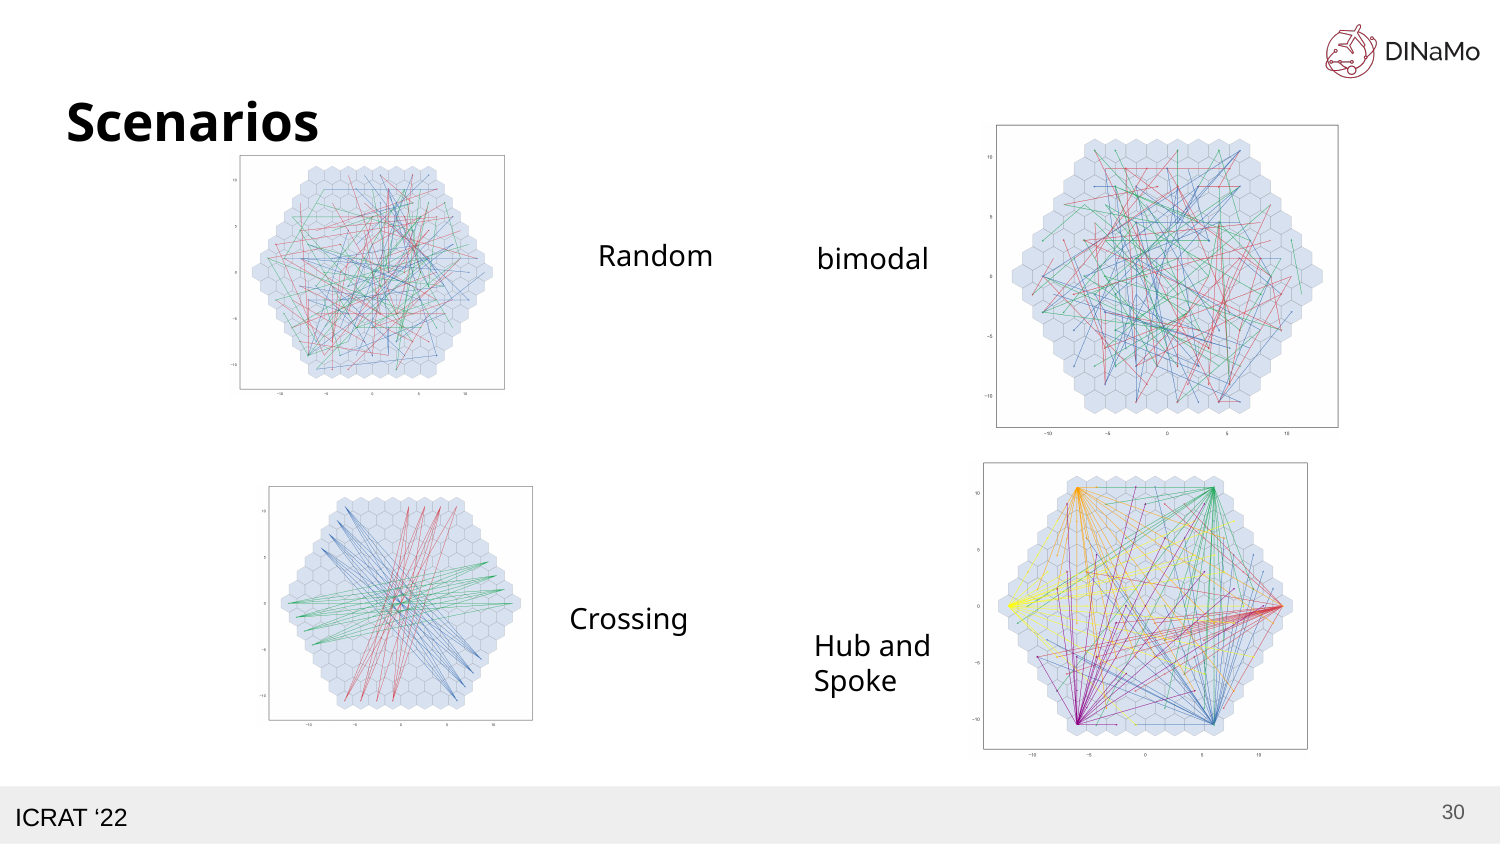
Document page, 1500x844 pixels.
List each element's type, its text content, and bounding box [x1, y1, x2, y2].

title Scenarios [51, 72, 1449, 167]
text_box bimodal [801, 225, 976, 291]
text_box Hub and Spoke [798, 612, 950, 713]
text_box Random [582, 222, 734, 288]
picture [981, 121, 1341, 439]
picture [256, 484, 535, 730]
slide_number 30 [1389, 779, 1480, 844]
text_box Crossing [554, 585, 716, 651]
picture [969, 459, 1310, 761]
picture [1315, 12, 1490, 90]
picture [228, 153, 507, 399]
